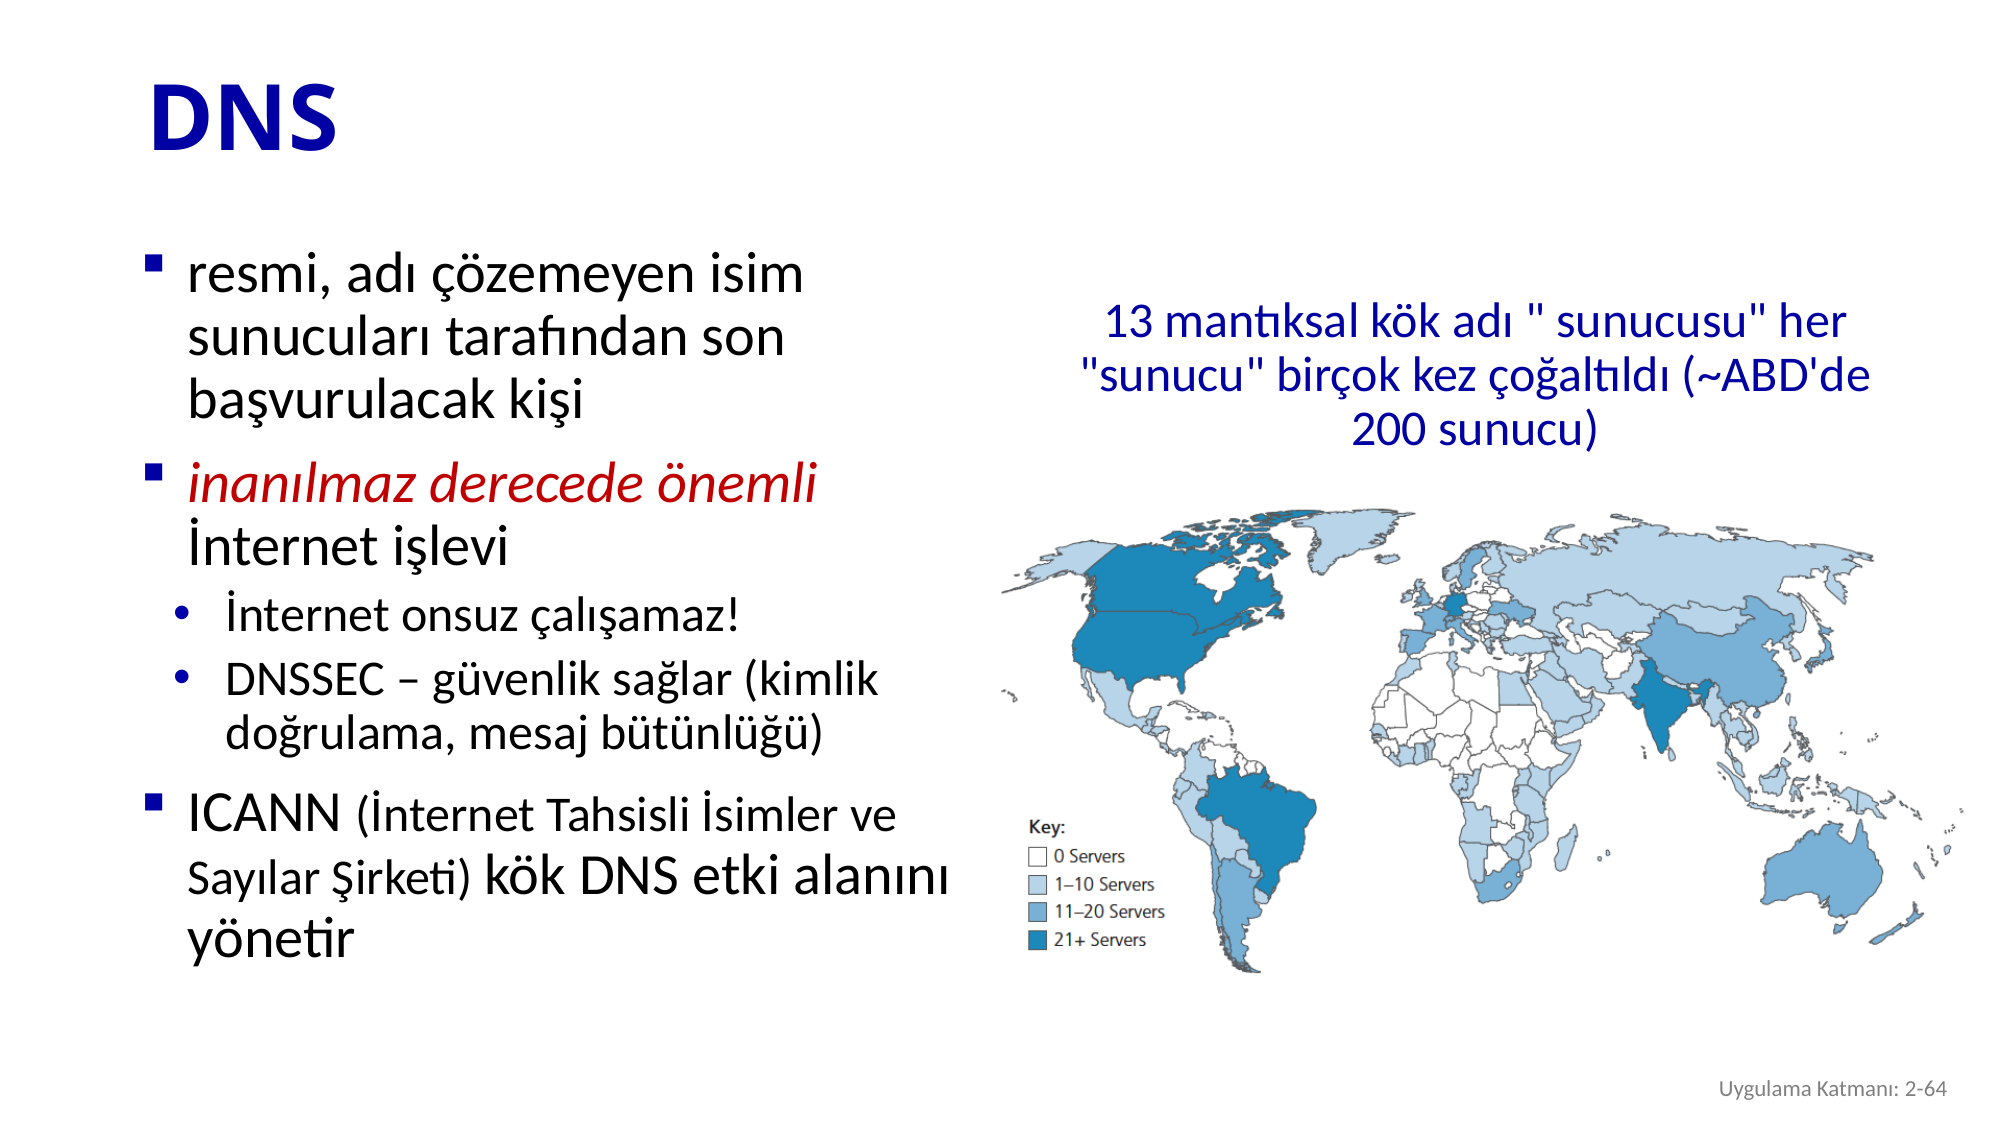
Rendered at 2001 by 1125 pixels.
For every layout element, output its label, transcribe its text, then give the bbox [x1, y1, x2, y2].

text_box resmi, adı çözemeyen isim sunucuları tarafından son başvurulacak kişi inanılmaz derecede önemli İnternet işlevi İnternet onsuz çalışamaz! DNSSEC – güvenlik sağlar (kimlik doğrulama, mesaj bütünlüğü) ICANN (İnternet Tahsisli İsimler ve Sayılar Şirketi) kök DNS etki alanını yönetir [106, 234, 1000, 638]
picture [972, 468, 2000, 994]
title DNS [131, 47, 1856, 195]
text_box 13 mantıksal kök adı " sunucusu" her "sunucu" birçok kez çoğaltıldı (~ABD'de 200 sunucu) [1053, 287, 1898, 468]
slide_number Uygulama Katmanı: 2-64 [1512, 1056, 1963, 1117]
